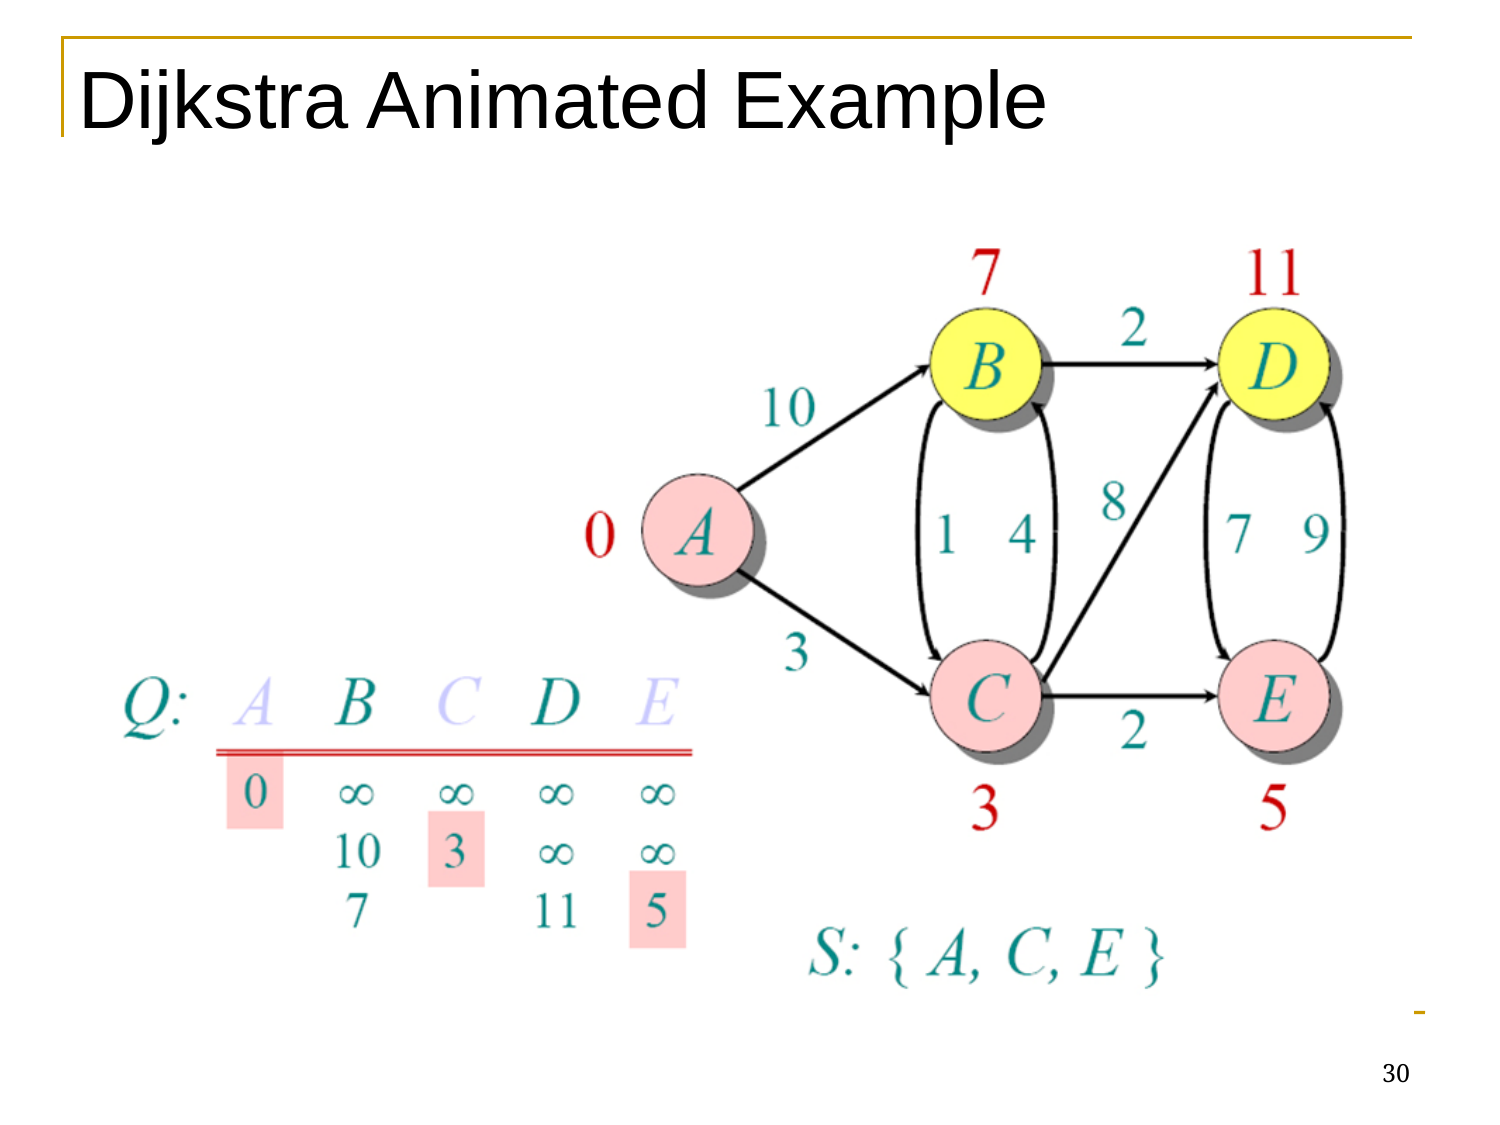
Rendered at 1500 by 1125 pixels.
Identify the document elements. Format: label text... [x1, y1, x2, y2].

picture [60, 243, 1414, 1018]
slide_number 30 [1074, 1024, 1425, 1100]
title Dijkstra Animated Example [78, 54, 1500, 190]
